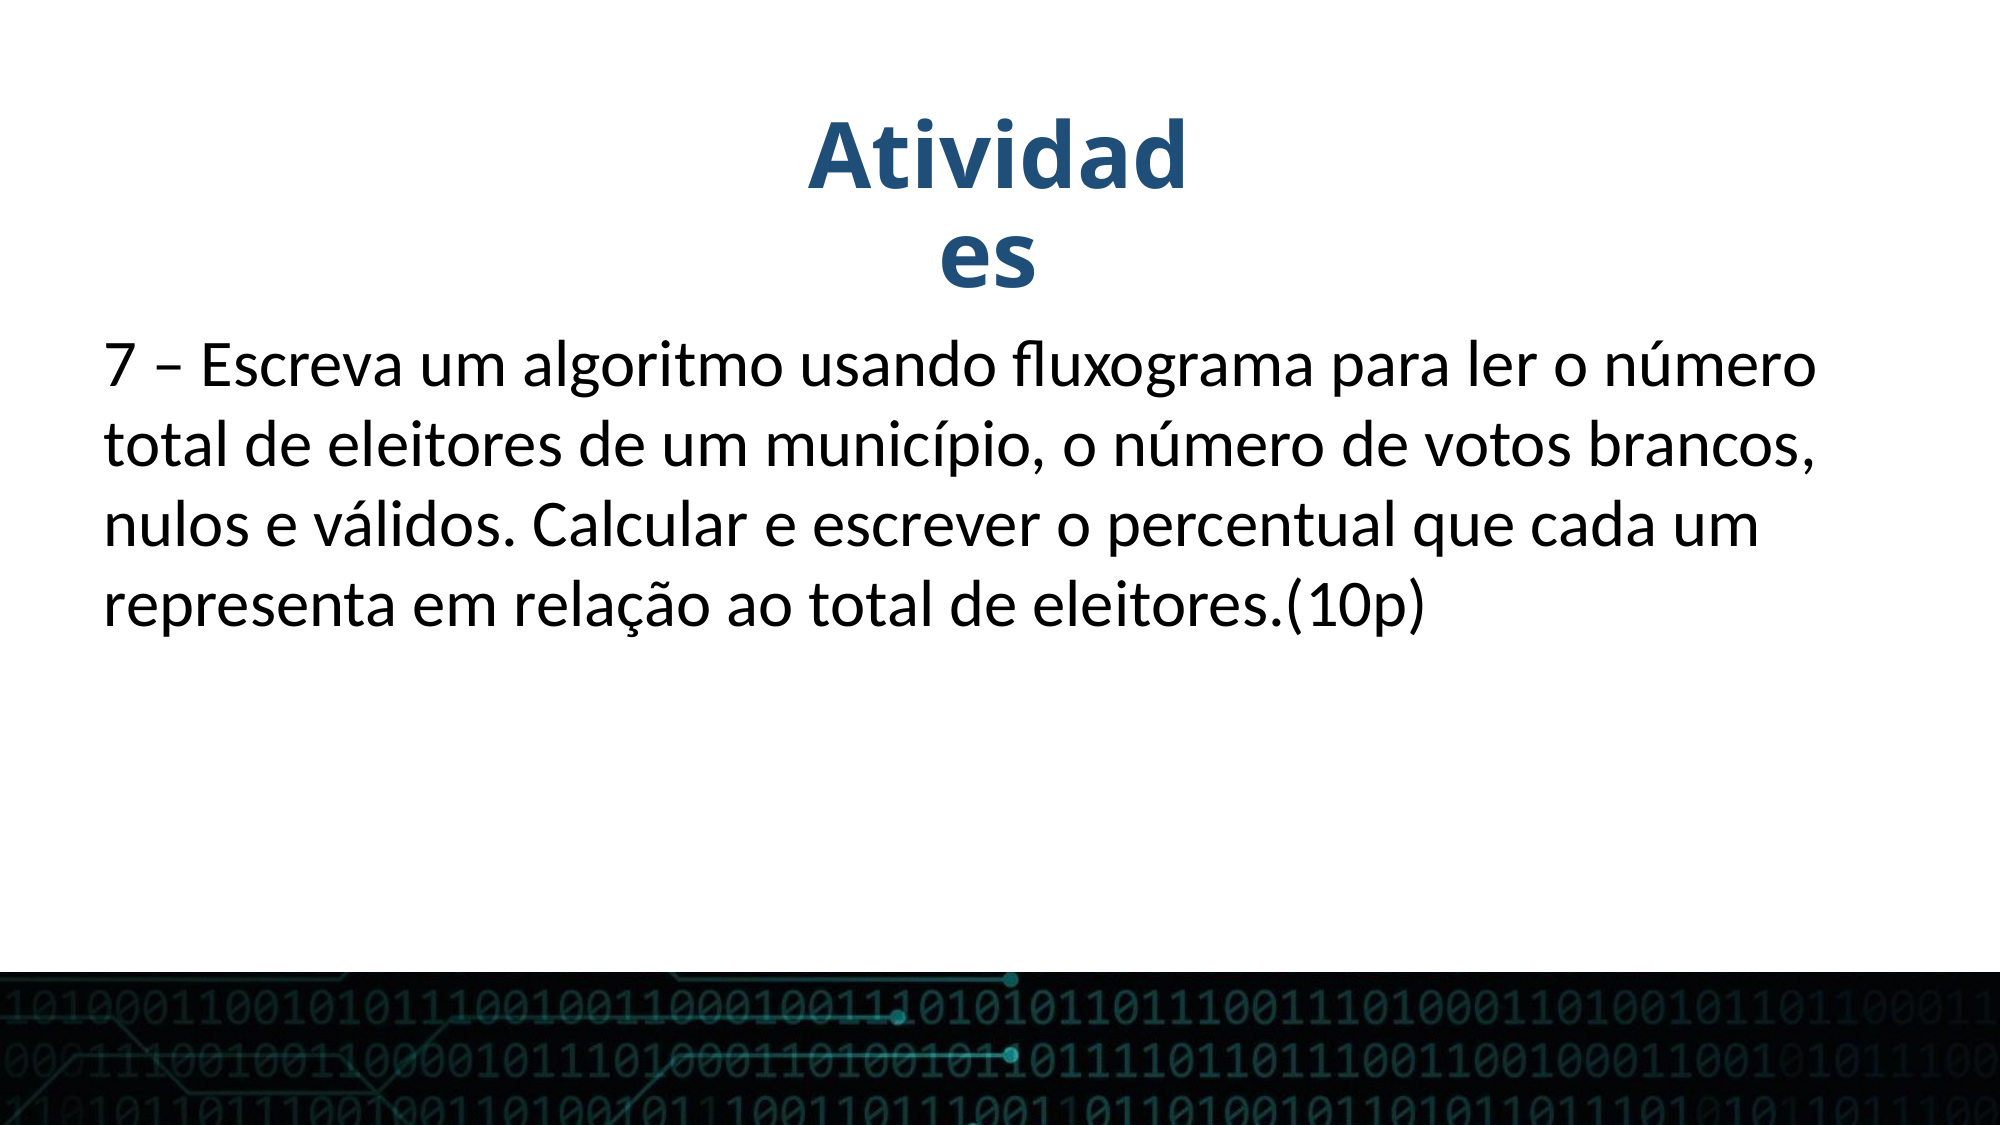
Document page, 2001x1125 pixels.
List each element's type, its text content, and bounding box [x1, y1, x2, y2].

title Atividades [782, 148, 1218, 269]
text_box 7 – Escreva um algoritmo usando fluxograma para ler o número total de eleitores de um município, o número de votos brancos, nulos e válidos. Calcular e escrever o percentual que cada um representa em relação ao total de eleitores.(10p) [88, 312, 1911, 648]
picture [0, 972, 2000, 1125]
